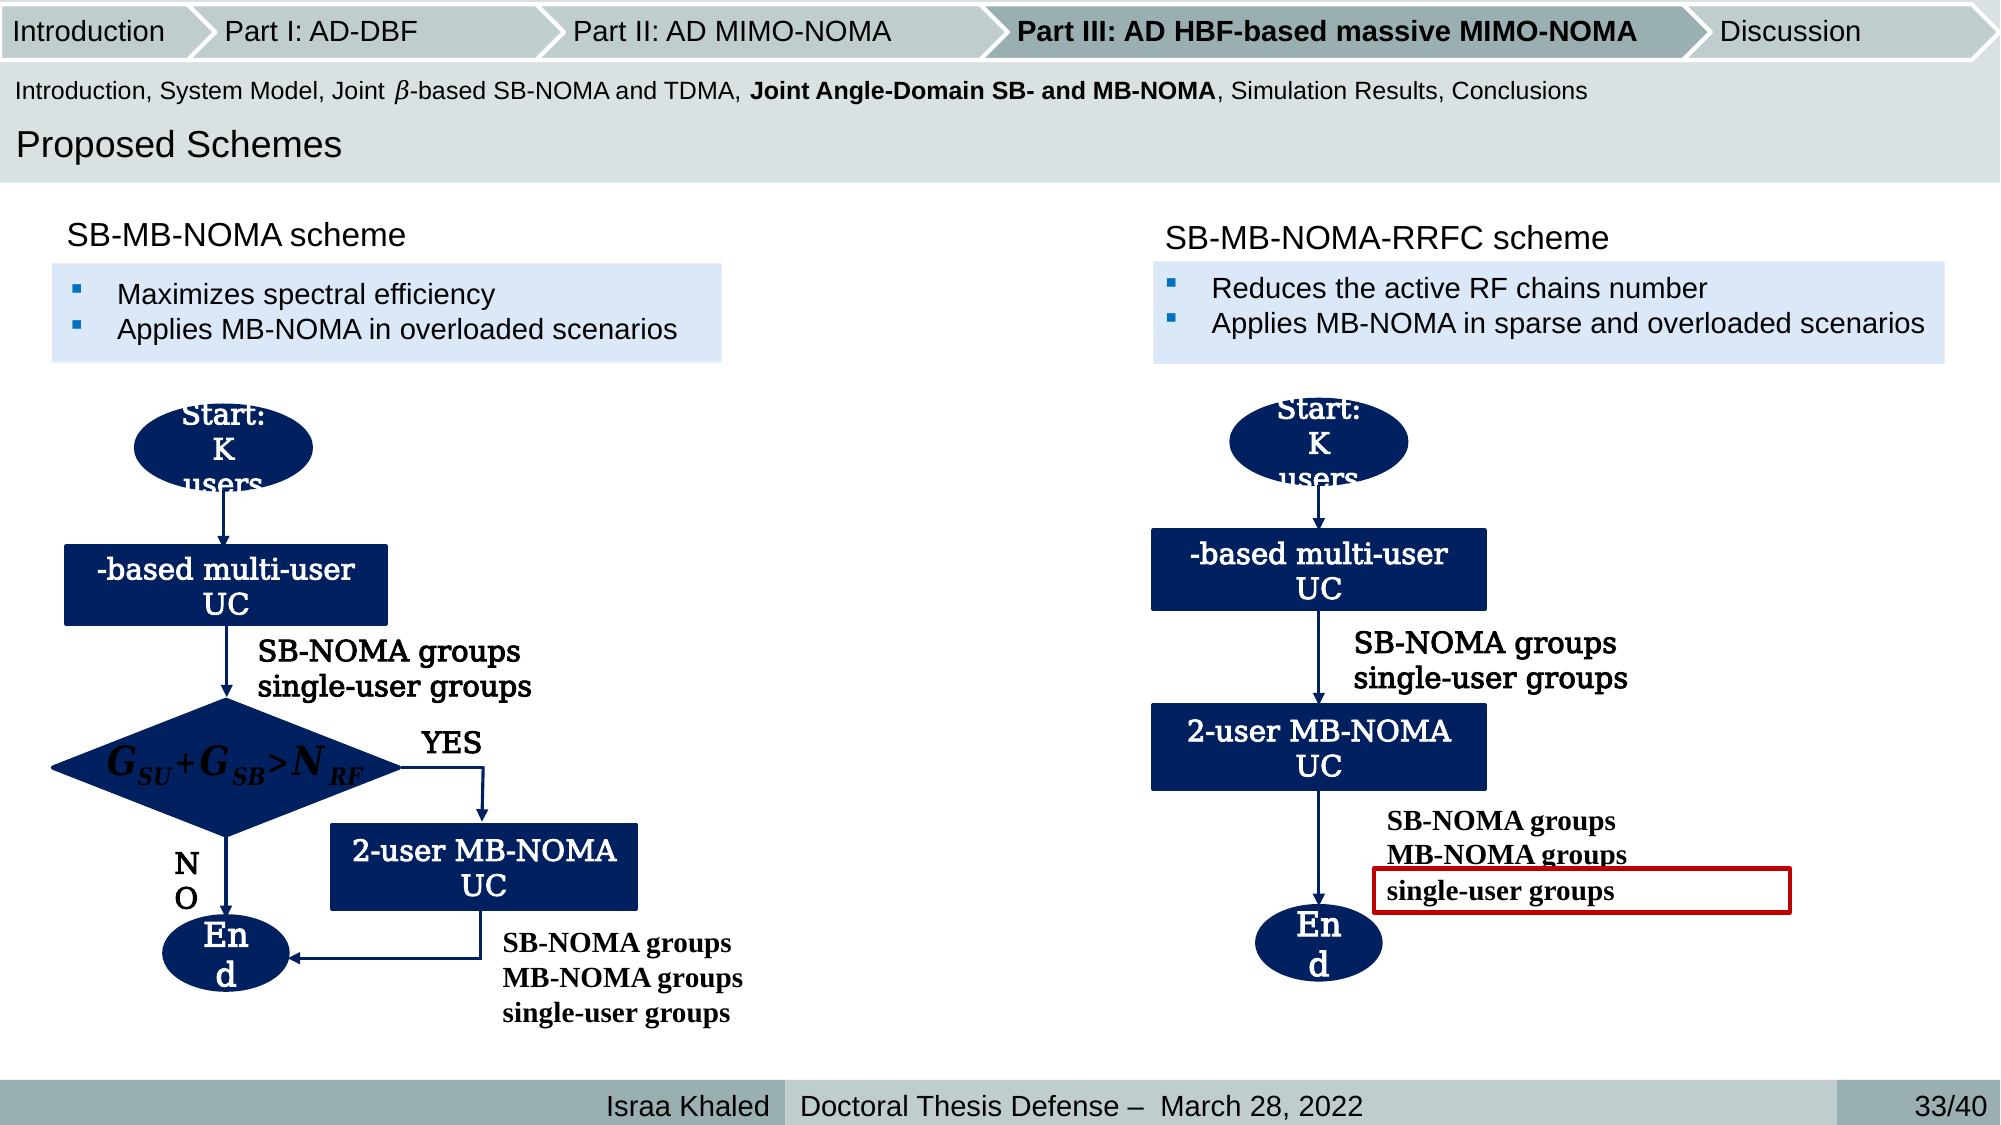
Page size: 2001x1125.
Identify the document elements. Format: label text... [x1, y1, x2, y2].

text_box Reduces the active RF chains number Applies MB-NOMA in sparse and overloaded scenarios [1149, 261, 1945, 347]
text_box [50, 261, 724, 365]
text_box SB-MB-NOMA-RRFC scheme [1149, 209, 1850, 264]
text_box Start: K users [133, 403, 314, 492]
text_box Start: K users [1229, 397, 1409, 486]
text_box End [1255, 904, 1383, 982]
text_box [0, 4, 2000, 61]
text_box Maximizes spectral efficiency Applies MB-NOMA in overloaded scenarios [55, 268, 725, 353]
text_box Proposed Schemes [1, 112, 1006, 173]
text_box NO [228, 844, 235, 922]
text_box YES [407, 716, 499, 766]
text_box 2-user MB-NOMA UC [1151, 703, 1487, 791]
text_box Introduction, System Model, Joint 𝛽-based SB-NOMA and TDMA, Joint Angle-Domain SB- and MB-NOMA, Simulation Results, Conclusions [0, 70, 1725, 113]
text_box NO [159, 844, 225, 922]
text_box [1151, 259, 1947, 366]
text_box End [162, 914, 290, 992]
text_box [1372, 866, 1792, 915]
text_box 2-user MB-NOMA UC [330, 823, 638, 911]
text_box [52, 699, 400, 836]
text_box SB-MB-NOMA scheme [51, 205, 556, 261]
